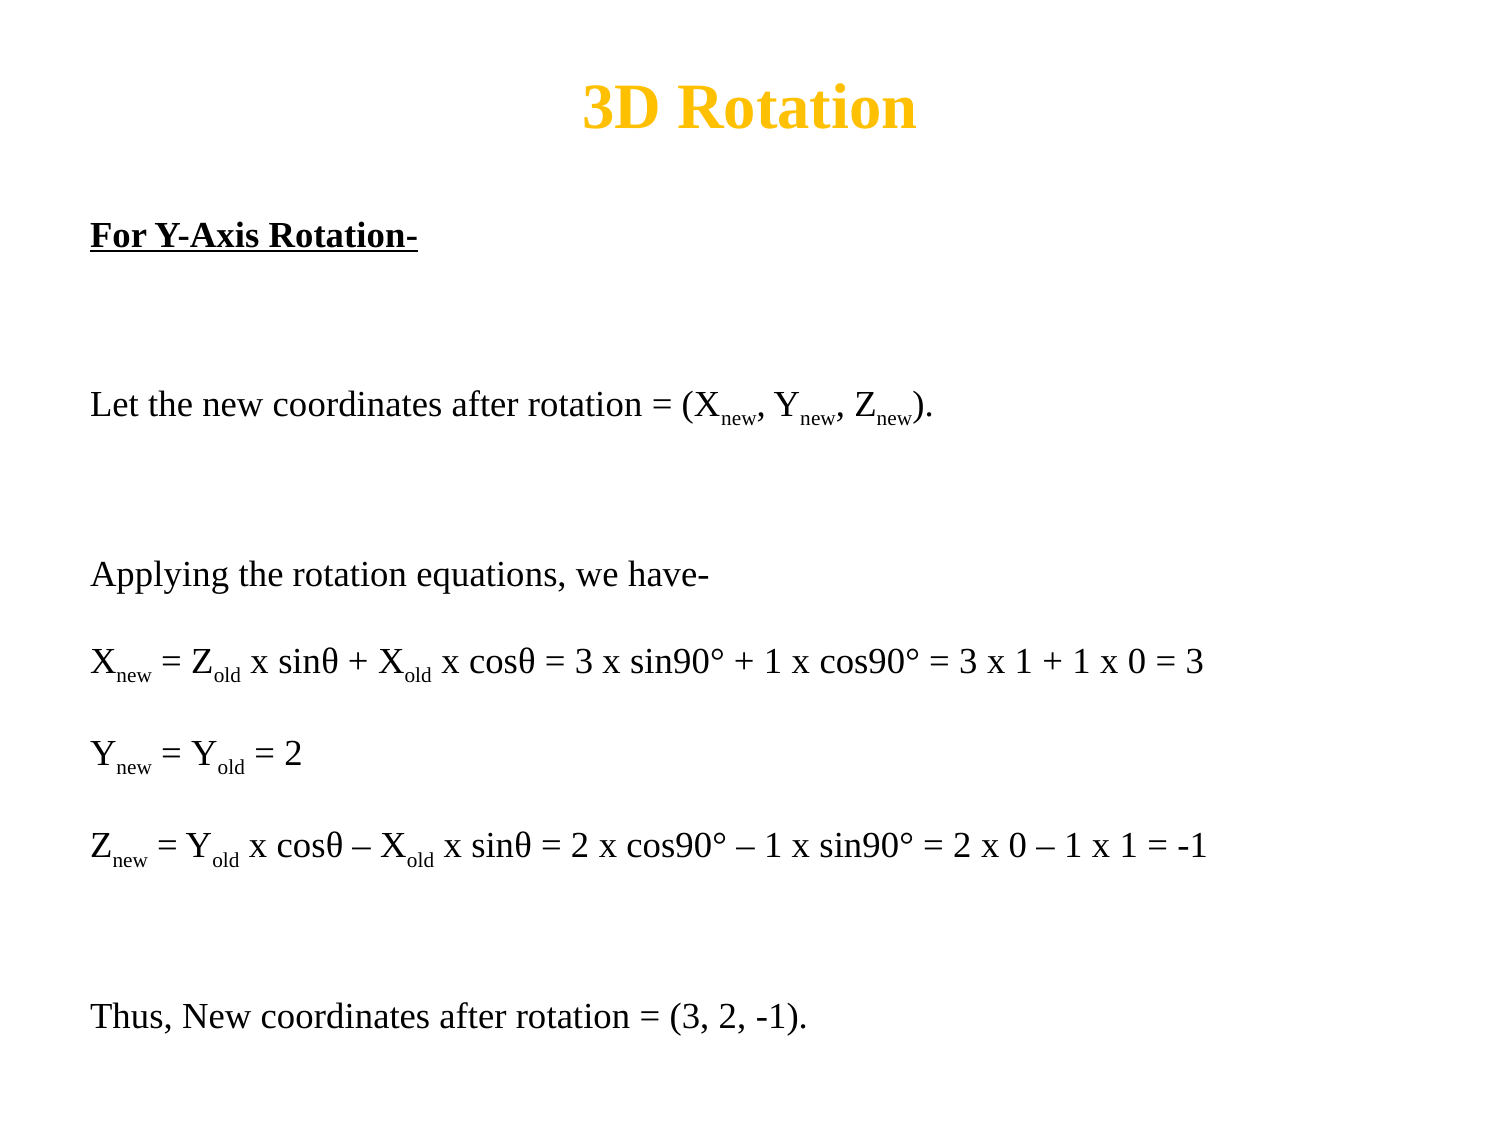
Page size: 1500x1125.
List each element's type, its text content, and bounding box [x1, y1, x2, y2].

title 3D Rotation [75, 56, 1425, 244]
list For Y-Axis Rotation- Let the new coordinates after rotation = (Xnew, Ynew, Znew). Applying the rotation equations, we have- Xnew = Zold x sinθ + Xold x cosθ = 3 x sin90° + 1 x cos90° = 3 x 1 + 1 x 0 = 3 Ynew = Yold = 2 Znew = Yold x cosθ – Xold x sinθ = 2 x cos90° – 1 x sin90° = 2 x 0 – 1 x 1 = -1 Thus, New coordinates after rotation = (3, 2, -1). [75, 244, 1425, 1047]
